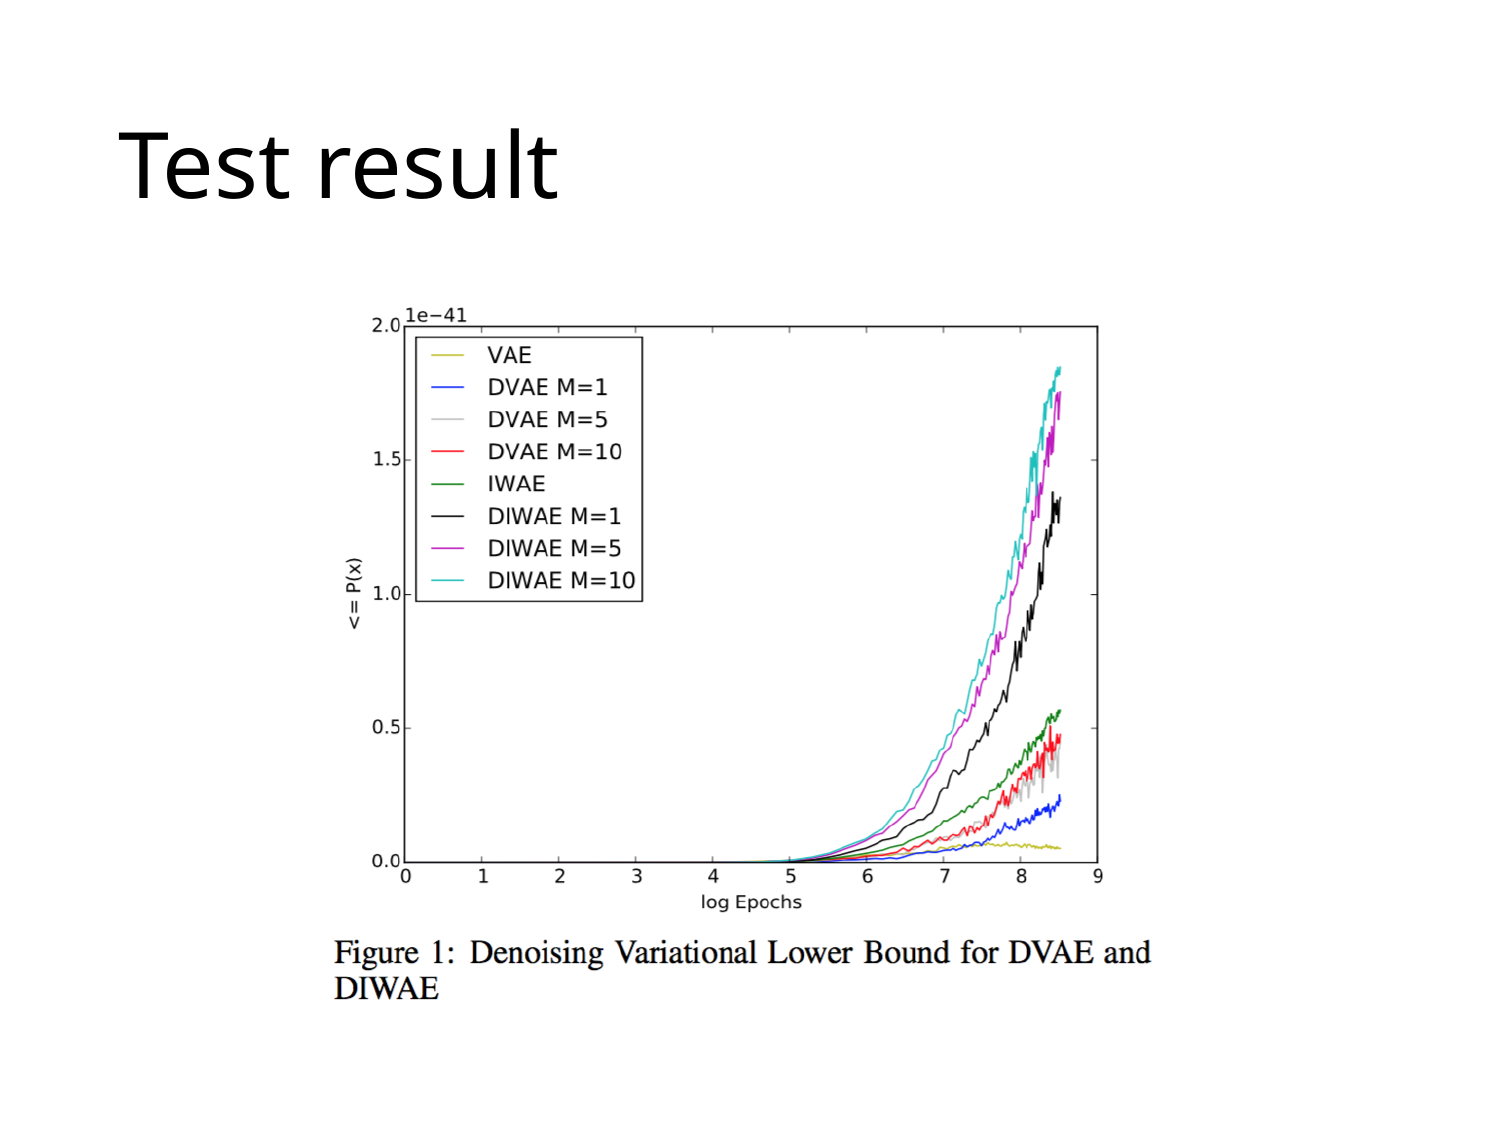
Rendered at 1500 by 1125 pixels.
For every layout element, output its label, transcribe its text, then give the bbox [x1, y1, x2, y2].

title Test result [103, 59, 1397, 278]
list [325, 299, 1174, 1014]
